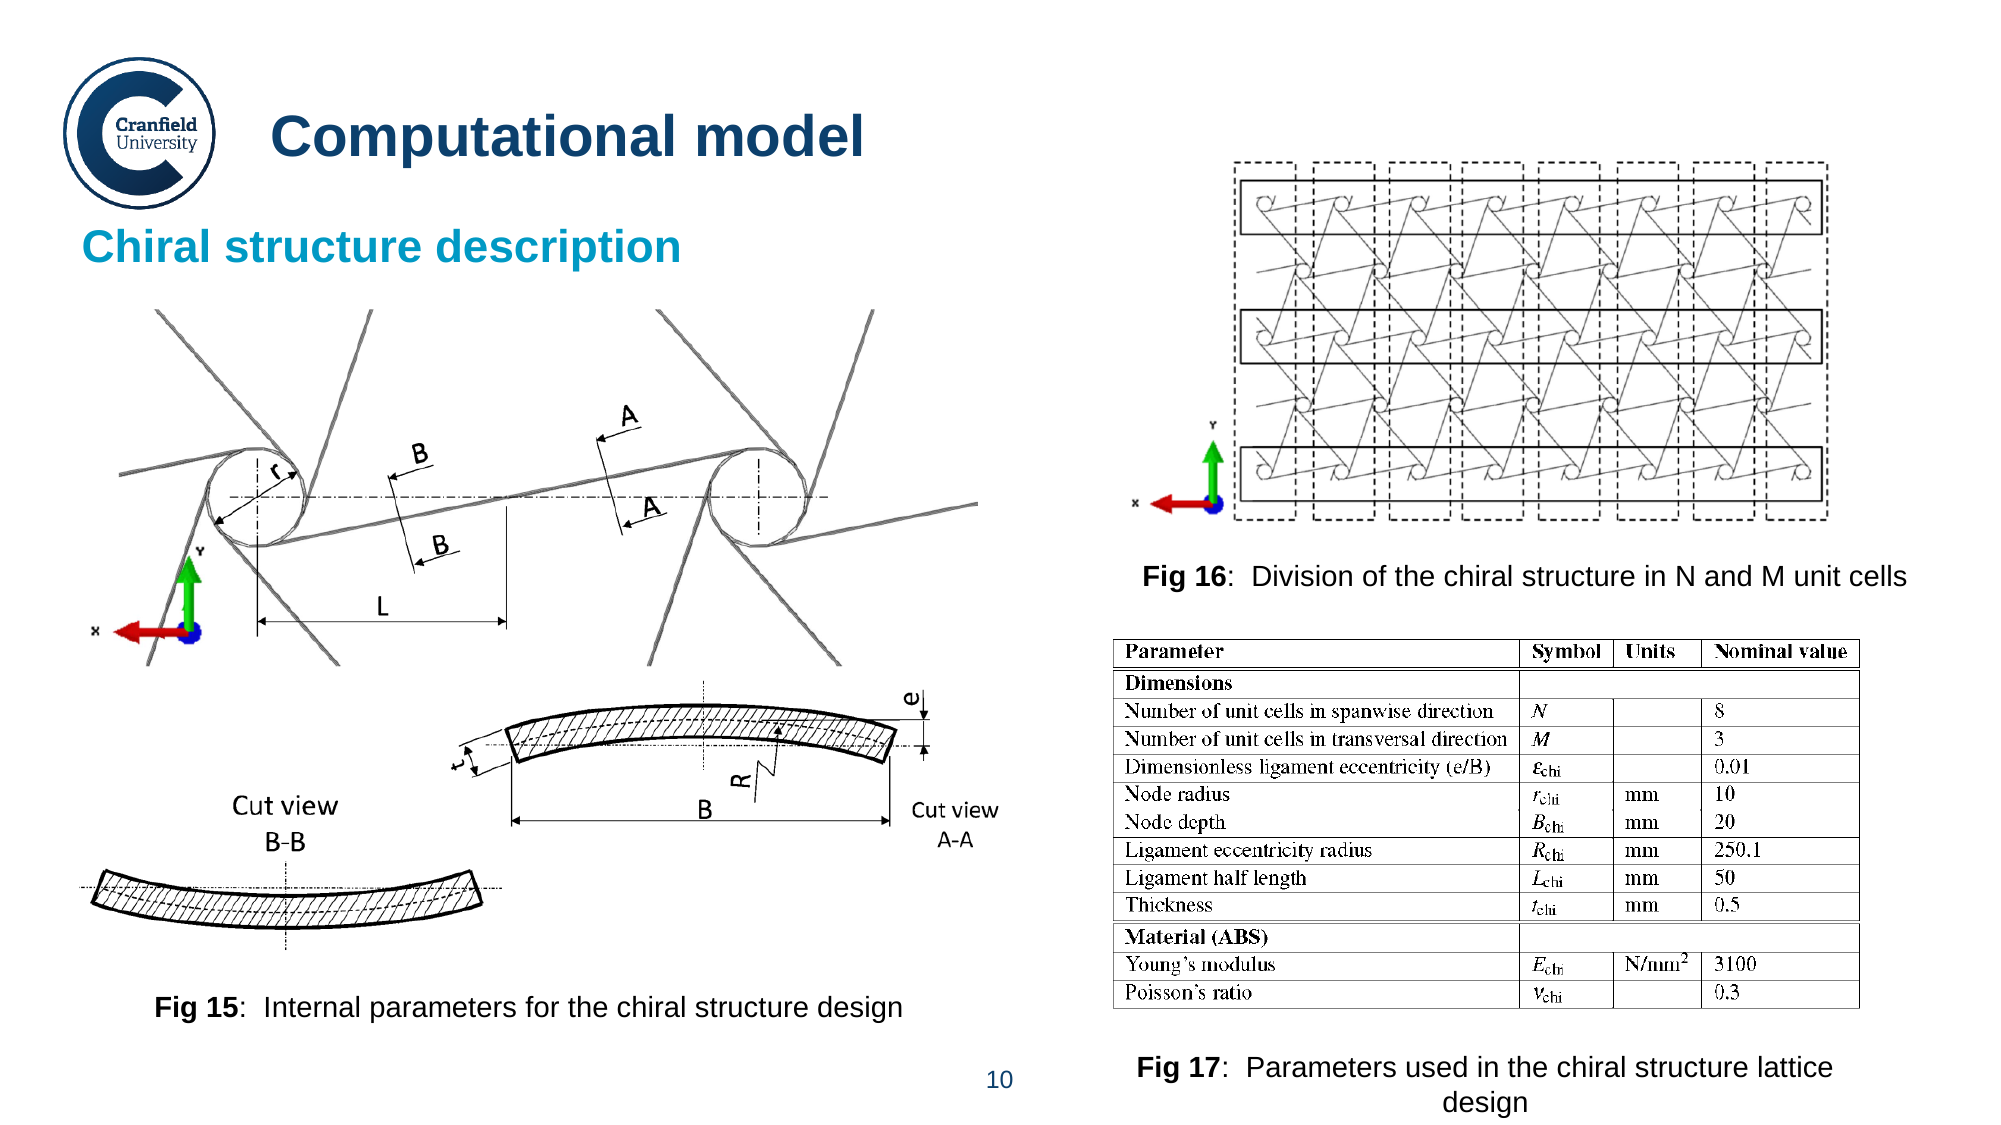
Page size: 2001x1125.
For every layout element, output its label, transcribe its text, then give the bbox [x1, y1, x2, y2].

list Computational model [255, 66, 1934, 208]
text_box Fig 15: Internal parameters for the chiral structure design [82, 981, 977, 1031]
picture [59, 53, 219, 213]
picture [51, 303, 1008, 959]
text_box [1118, 150, 1933, 601]
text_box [1076, 626, 1895, 1092]
list Chiral structure description [66, 208, 1118, 281]
